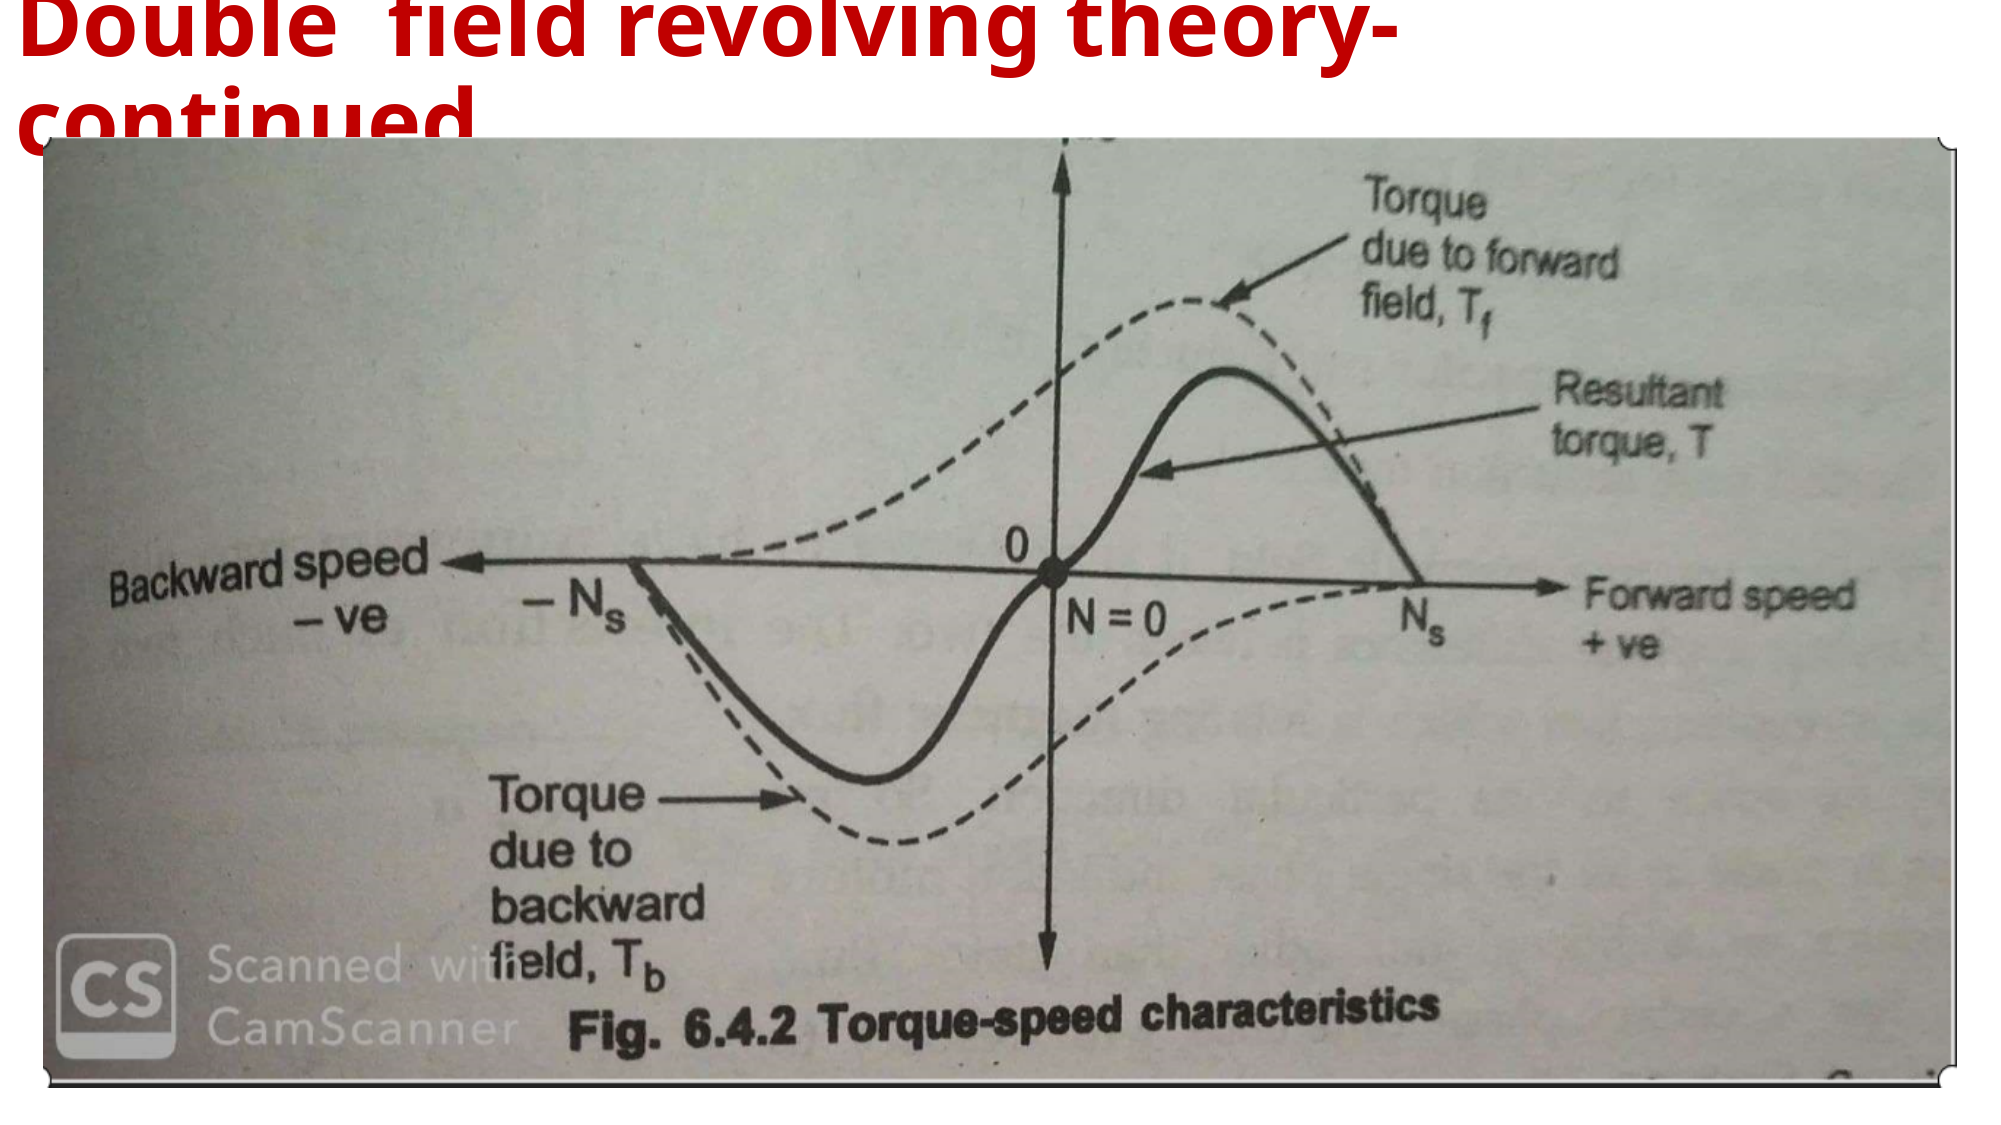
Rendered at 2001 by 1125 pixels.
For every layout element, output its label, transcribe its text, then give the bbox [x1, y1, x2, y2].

title Double field revolving theory-continued………… [0, 0, 2000, 152]
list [43, 137, 1957, 1088]
